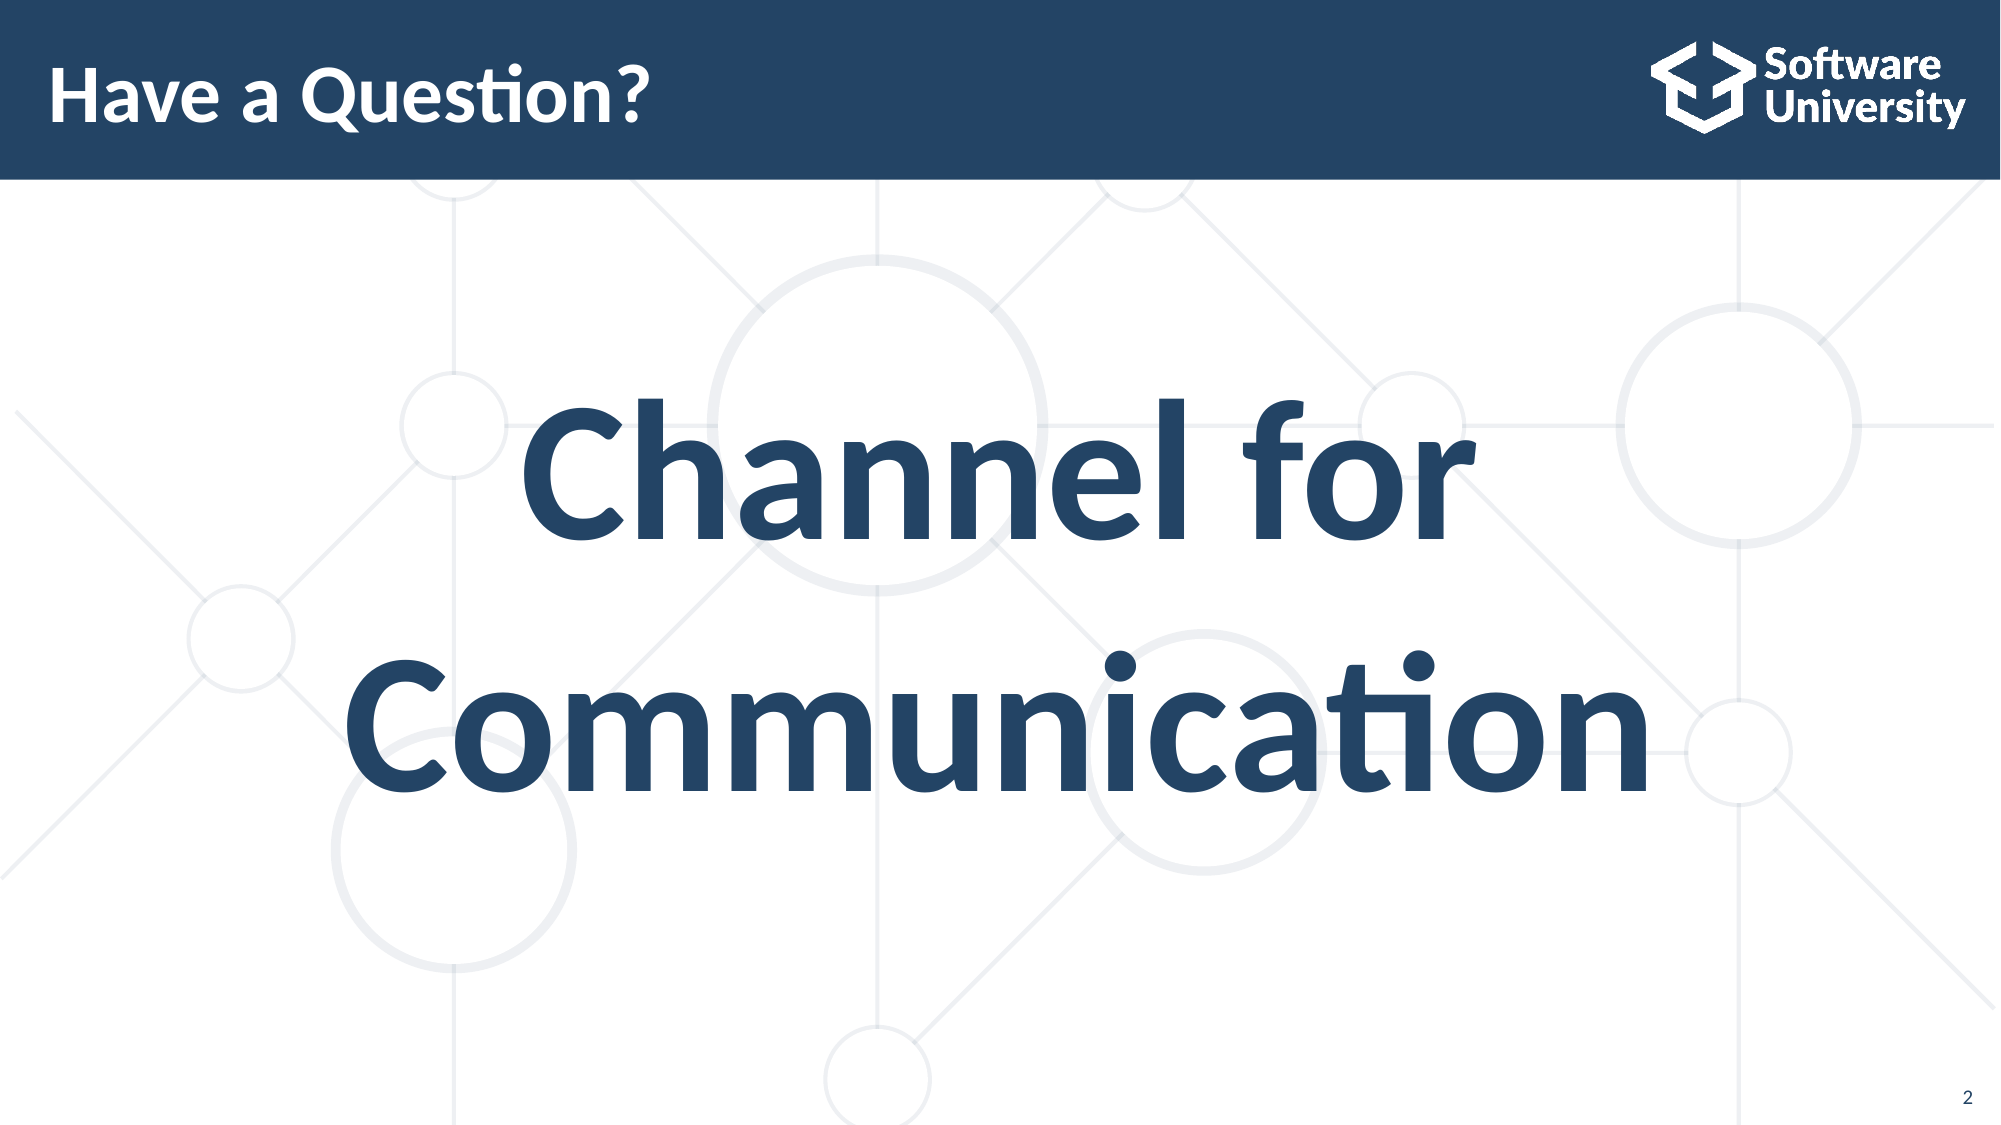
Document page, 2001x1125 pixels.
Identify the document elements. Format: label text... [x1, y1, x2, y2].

list Channel for Communication [31, 196, 1970, 1104]
picture [1651, 41, 1966, 134]
slide_number 2 [1927, 1067, 1989, 1117]
title Have a Question? [31, 16, 1625, 162]
